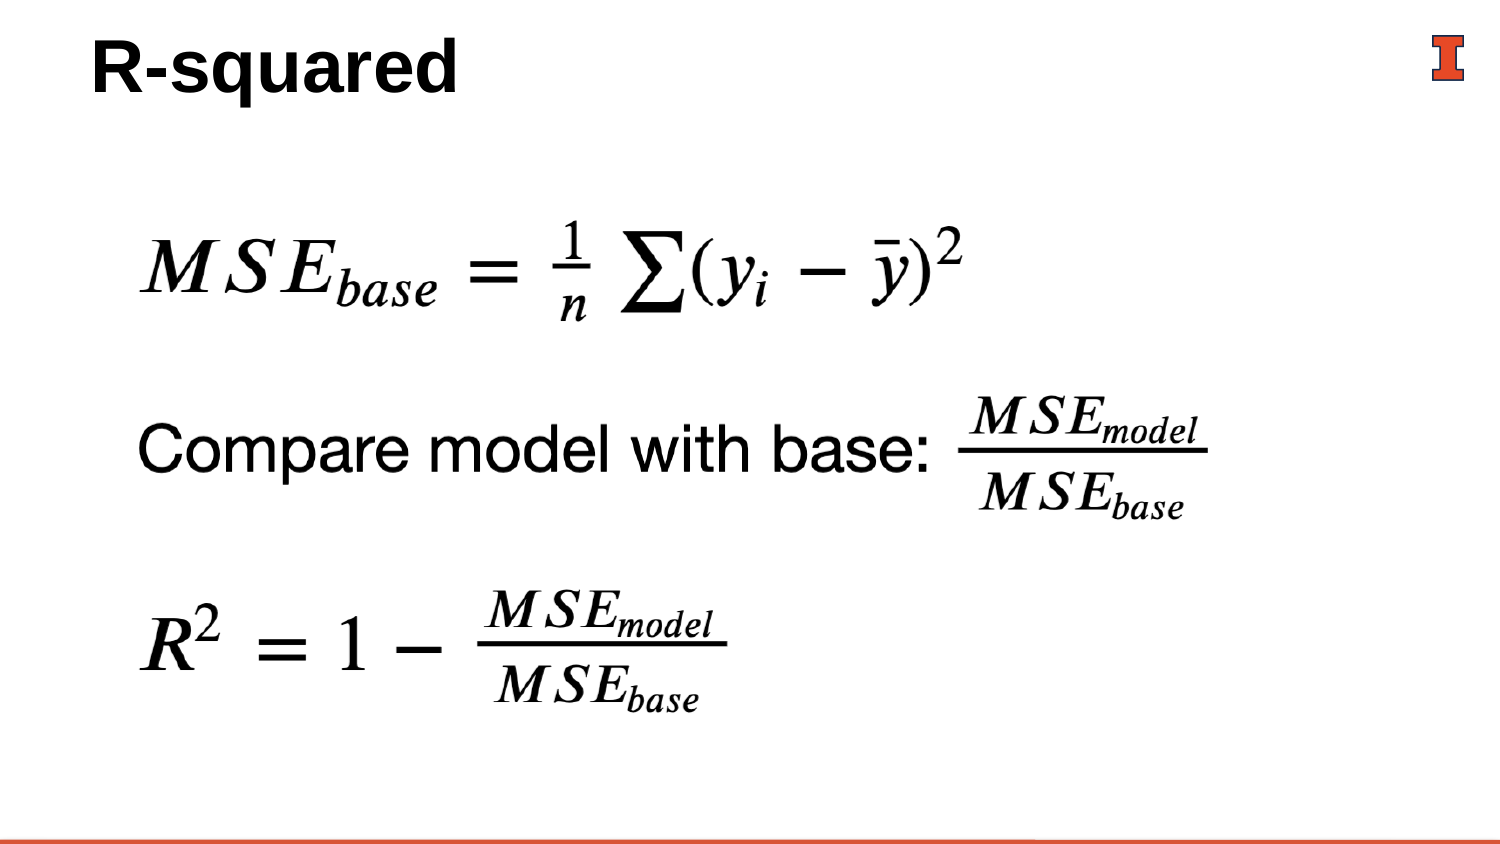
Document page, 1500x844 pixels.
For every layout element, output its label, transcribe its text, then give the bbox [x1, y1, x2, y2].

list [74, 179, 1404, 744]
title R-squared [75, 10, 1404, 128]
picture [1432, 35, 1464, 81]
